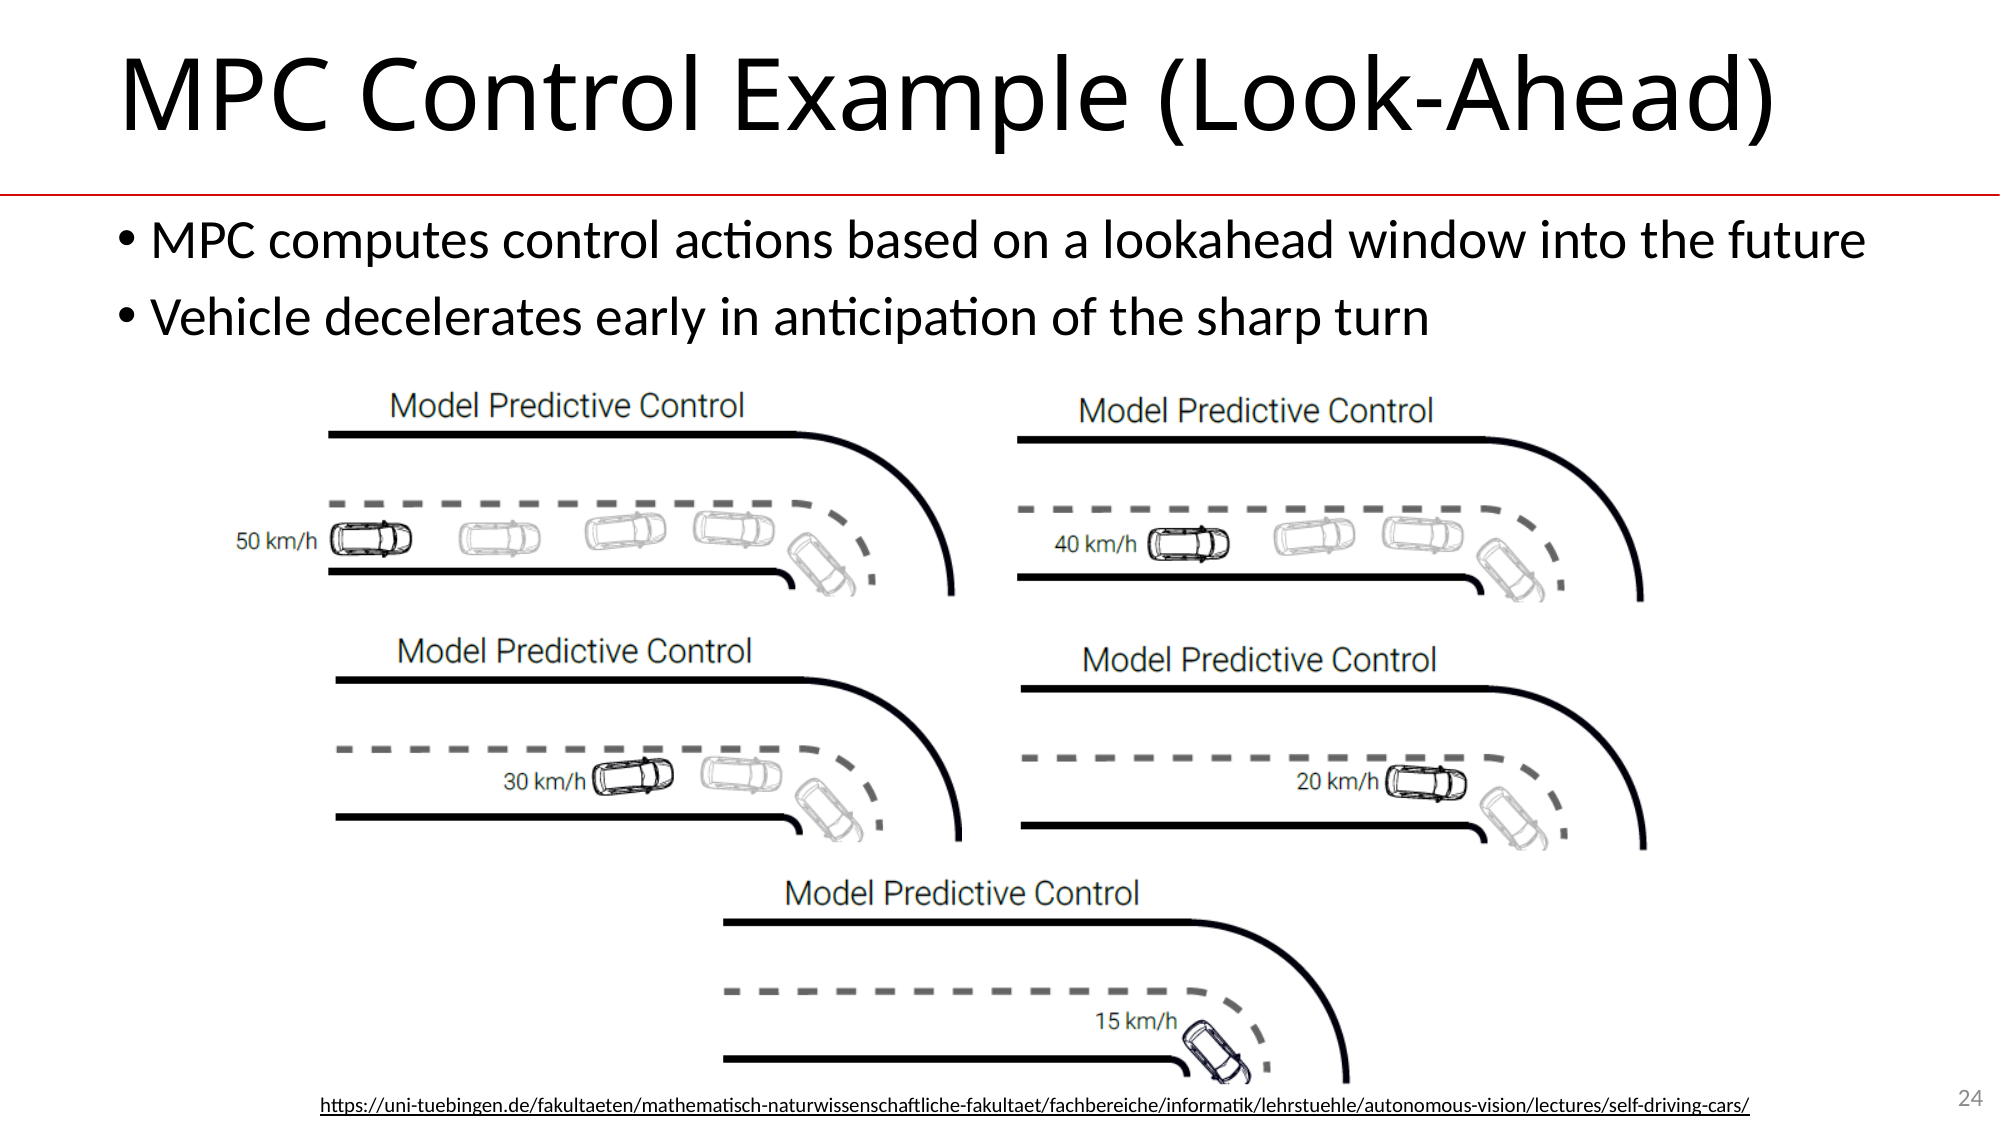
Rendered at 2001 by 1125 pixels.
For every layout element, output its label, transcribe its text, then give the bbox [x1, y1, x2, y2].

slide_number 24 [1548, 1066, 1999, 1125]
picture [1016, 387, 1646, 605]
picture [332, 635, 962, 846]
text_box https://uni-tuebingen.de/fakultaeten/mathematisch-naturwissenschaftliche-fakultaet/fachbereiche/informatik/lehrstuehle/autonomous-vision/lectures/self-driving-cars/ [305, 1084, 1799, 1125]
picture [1016, 640, 1649, 852]
title MPC Control Example (Look-Ahead) [102, 10, 1899, 186]
picture [232, 387, 962, 603]
list MPC computes control actions based on a lookahead window into the future Vehicle decelerates early in anticipation of the sharp turn [102, 203, 1899, 411]
picture [712, 876, 1352, 1088]
